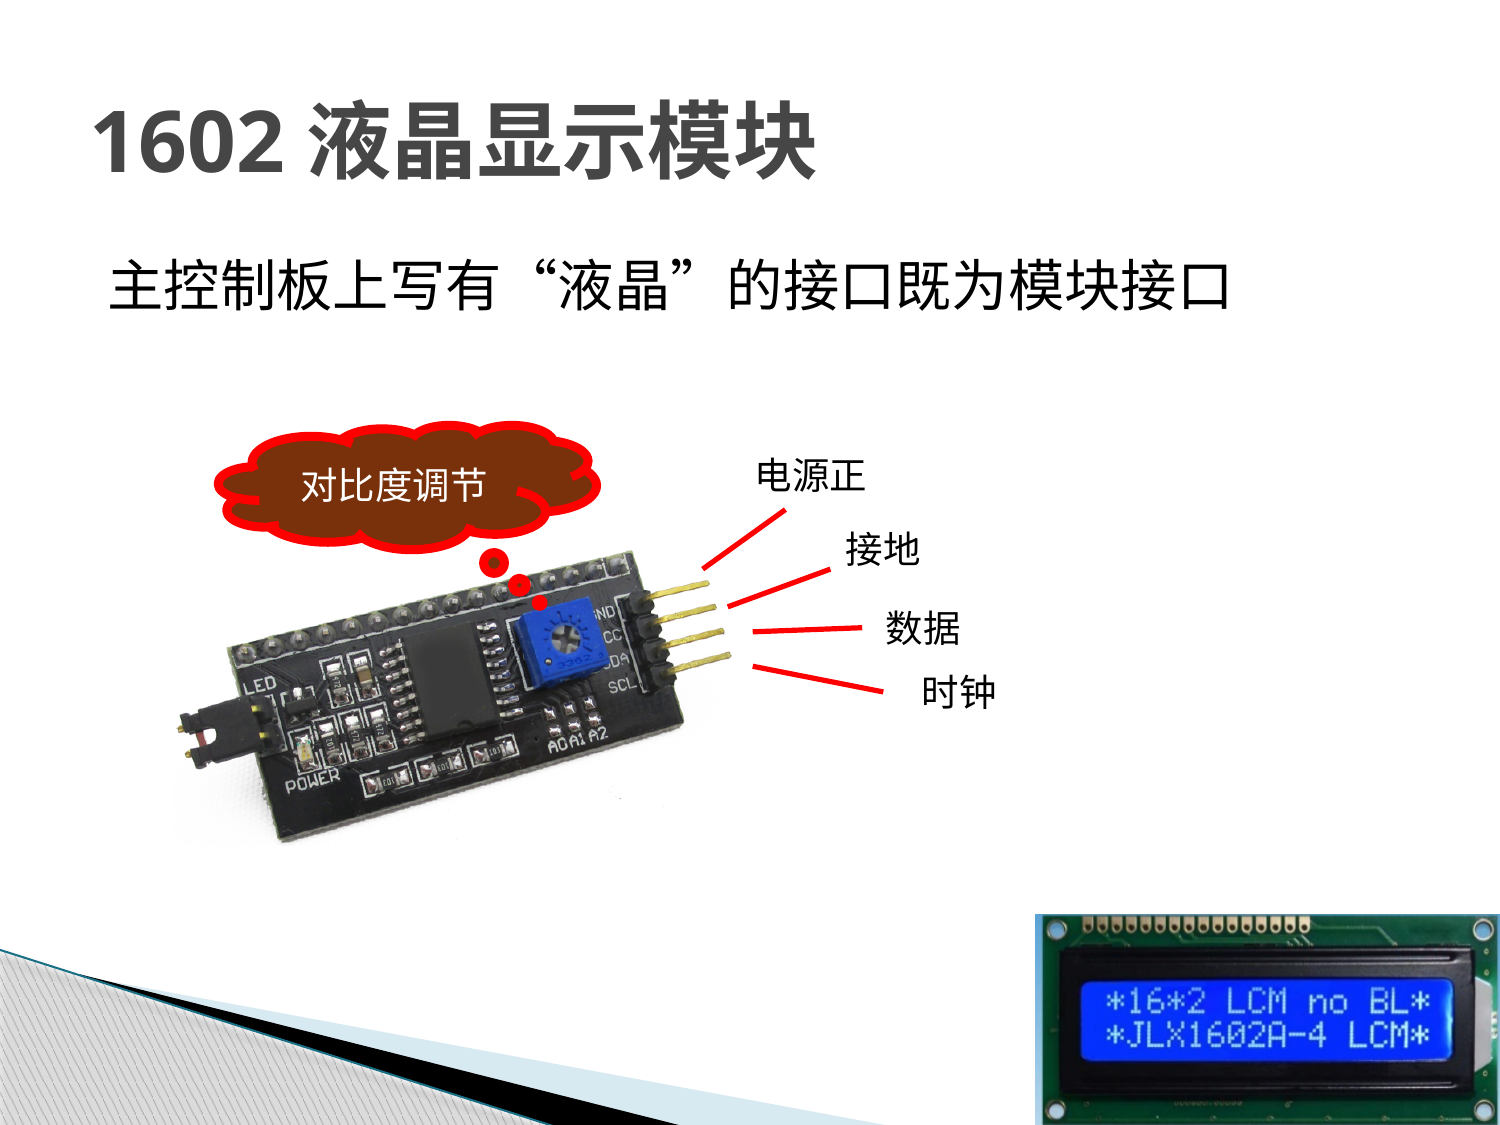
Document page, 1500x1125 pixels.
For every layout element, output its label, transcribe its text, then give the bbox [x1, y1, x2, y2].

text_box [727, 568, 831, 608]
list 主控制板上写有“液晶”的接口既为模块接口 [75, 243, 1425, 986]
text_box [702, 509, 786, 570]
text_box 时钟 [883, 662, 1036, 722]
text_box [752, 627, 863, 633]
text_box 对比度调节 [213, 420, 602, 538]
picture [1034, 914, 1500, 1125]
text_box 接地 [806, 519, 961, 579]
title 1602液晶显示模块 [75, 45, 1425, 233]
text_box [752, 665, 884, 693]
text_box 电源正 [733, 444, 888, 505]
picture [170, 538, 735, 847]
text_box 数据 [830, 597, 1017, 658]
